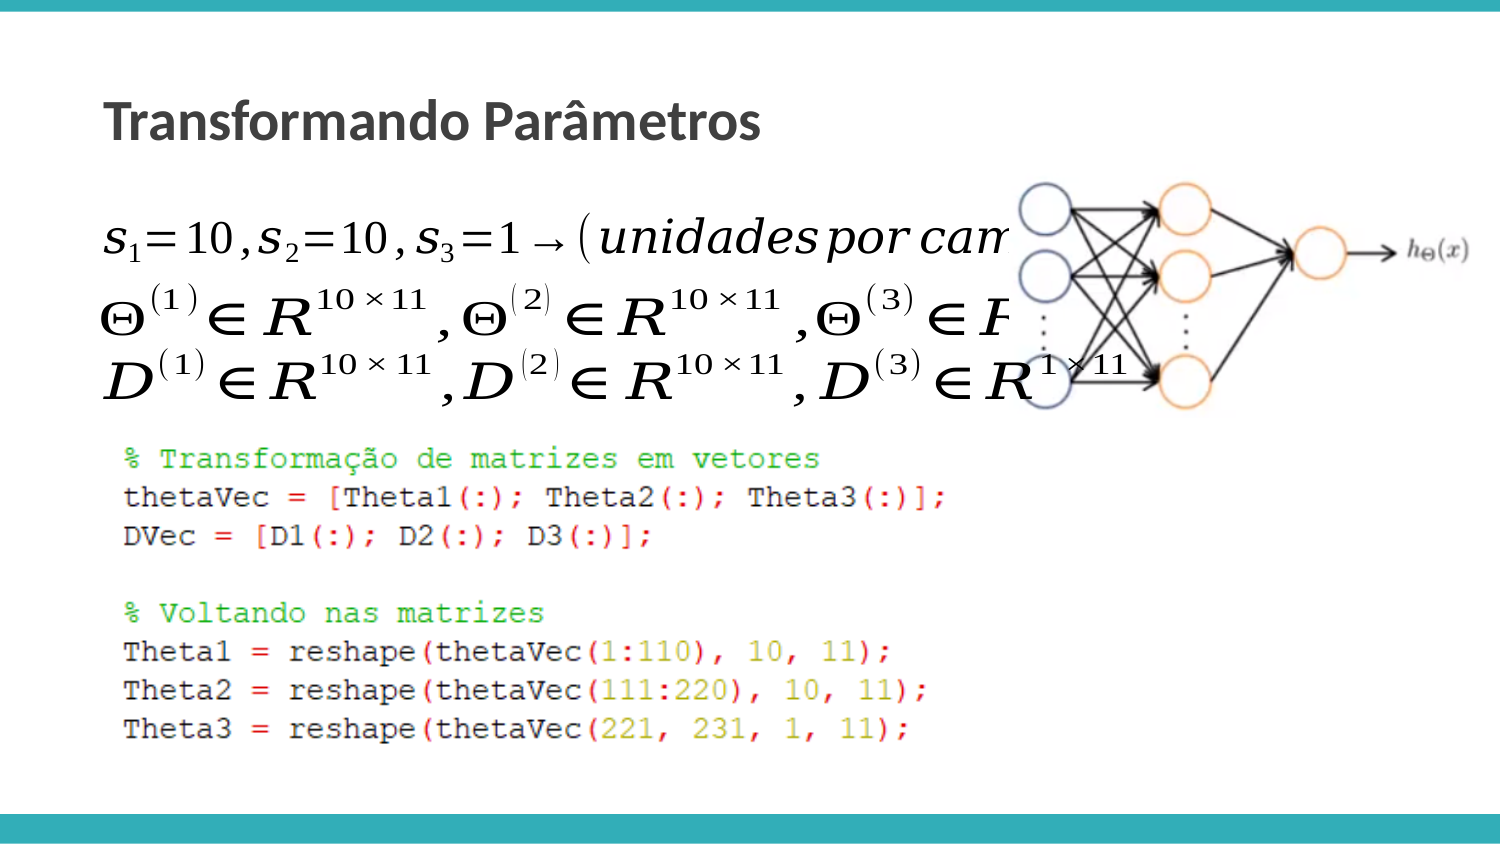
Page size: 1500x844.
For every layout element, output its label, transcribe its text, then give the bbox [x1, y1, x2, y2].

picture [123, 436, 959, 755]
picture [1009, 162, 1476, 418]
text_box Transformando Parâmetros [88, 67, 1400, 167]
